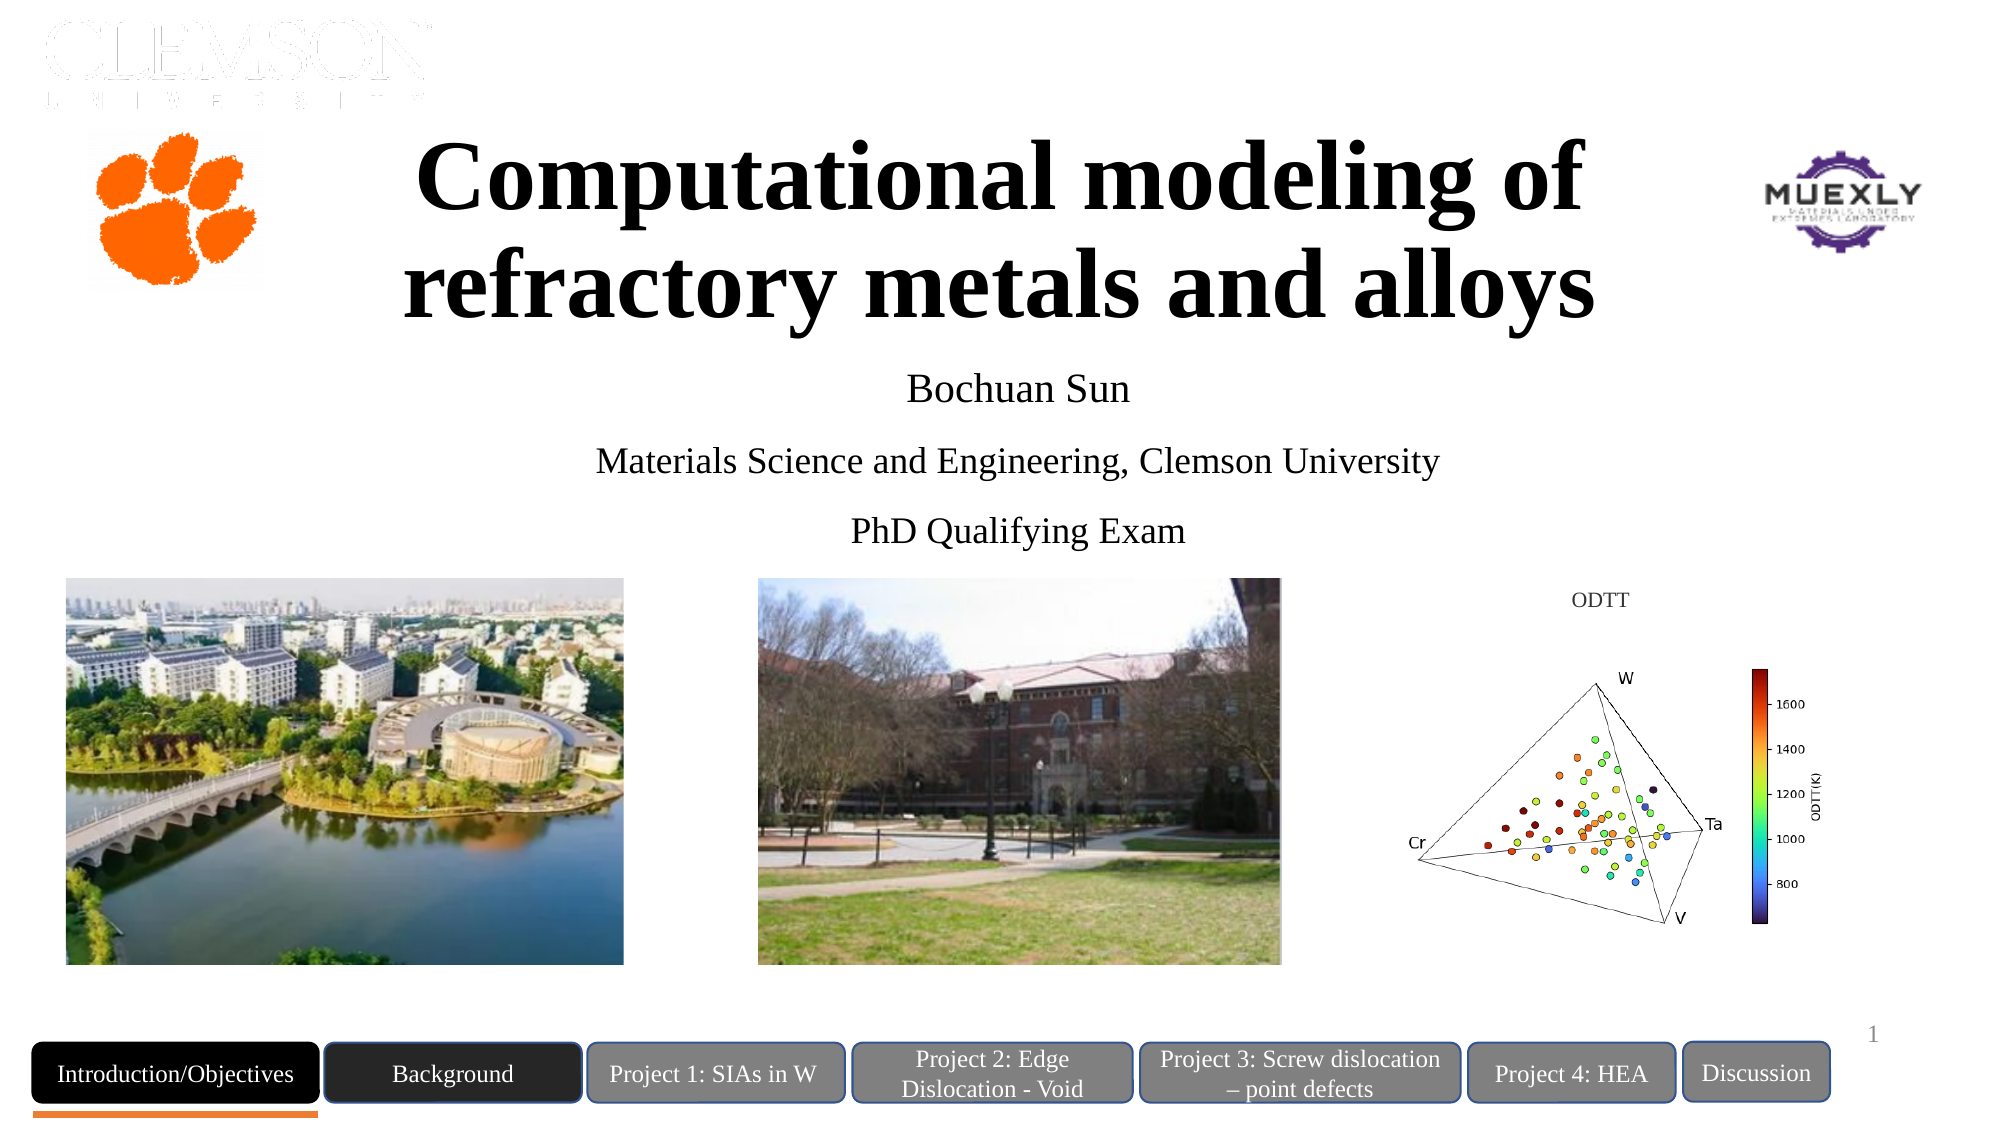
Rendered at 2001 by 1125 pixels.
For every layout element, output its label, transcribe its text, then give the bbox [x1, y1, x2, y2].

picture [87, 129, 264, 291]
picture [1749, 138, 1939, 285]
picture [43, 18, 432, 115]
subtitle Bochuan Sun Materials Science and Engineering, Clemson University PhD Qualifying Exam [249, 348, 1750, 620]
text_box ODTT [1555, 578, 1646, 620]
slide_number 1 [1444, 1002, 1895, 1063]
picture [65, 578, 624, 965]
picture [1395, 658, 1845, 938]
title Computational modeling of refractory metals and alloys [249, 75, 1750, 348]
picture [758, 578, 1282, 965]
